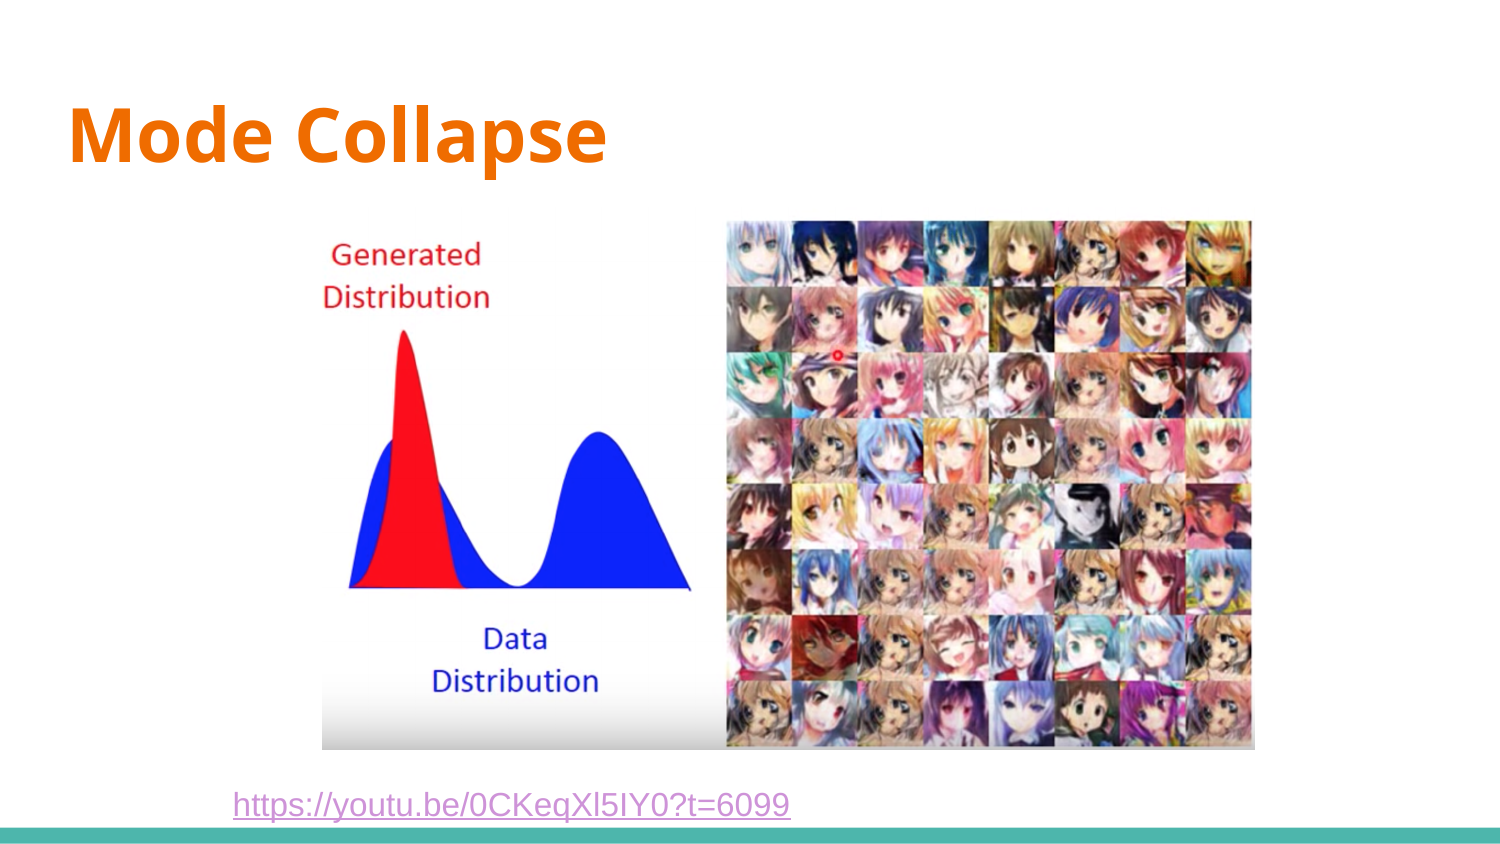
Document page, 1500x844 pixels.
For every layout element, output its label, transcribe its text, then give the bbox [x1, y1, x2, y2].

text_box https://youtu.be/0CKeqXl5IY0?t=6099 [106, 768, 917, 844]
picture [322, 207, 1256, 750]
title Mode Collapse [51, 72, 1449, 189]
